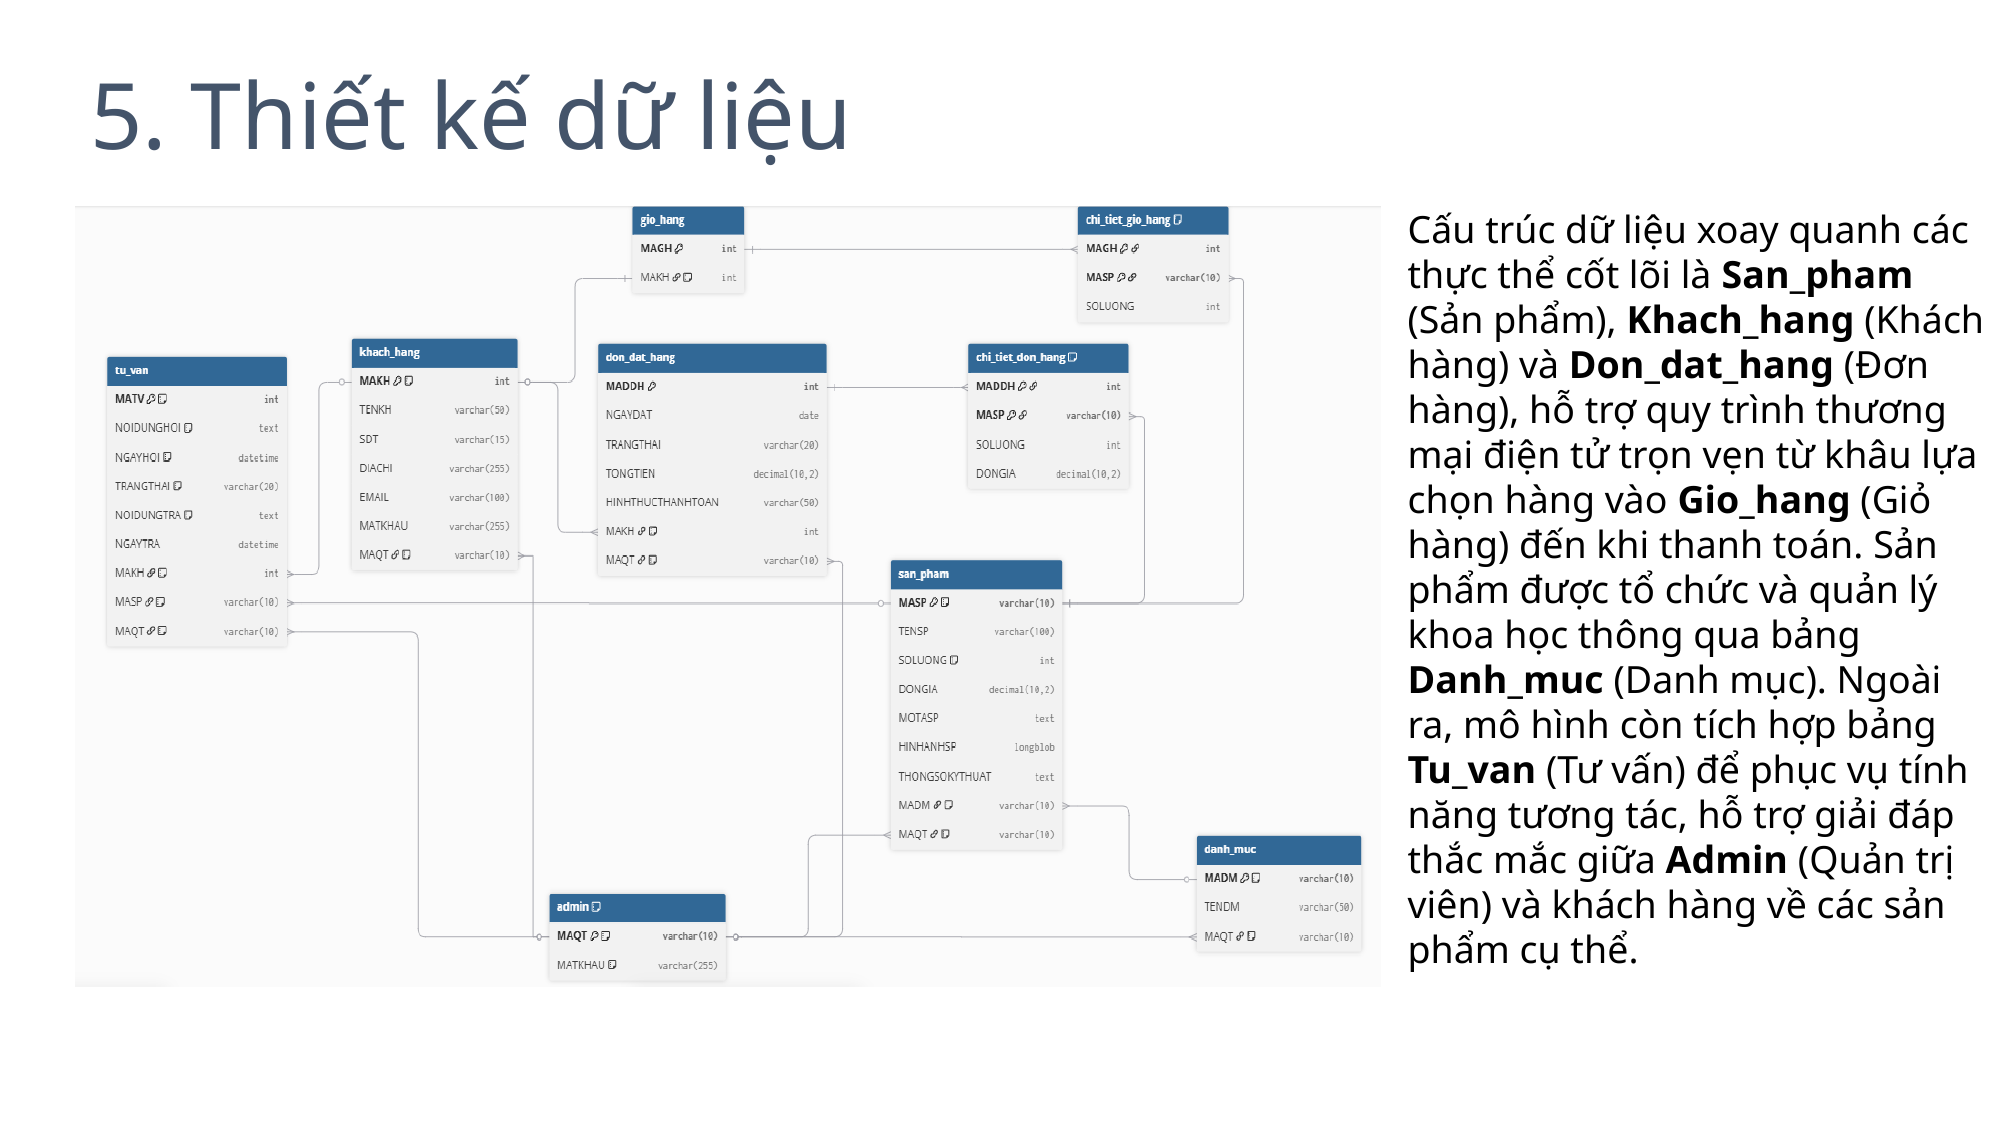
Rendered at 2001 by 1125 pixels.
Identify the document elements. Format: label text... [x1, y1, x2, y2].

text_box Cấu trúc dữ liệu xoay quanh các thực thể cốt lõi là San_pham (Sản phẩm), Khach_hang (Khách hàng) và Don_dat_hang (Đơn hàng), hỗ trợ quy trình thương mại điện tử trọn vẹn từ khâu lựa chọn hàng vào Gio_hang (Giỏ hàng) đến khi thanh toán. Sản phẩm được tổ chức và quản lý khoa học thông qua bảng Danh_muc (Danh mục). Ngoài ra, mô hình còn tích hợp bảng Tu_van (Tư vấn) để phục vụ tính năng tương tác, hỗ trợ giải đáp thắc mắc giữa Admin (Quản trị viên) và khách hàng về các sản phẩm cụ thể. [1392, 198, 2000, 979]
text_box 5. Thiết kế dữ liệu [75, 18, 1946, 207]
picture [75, 206, 1381, 987]
